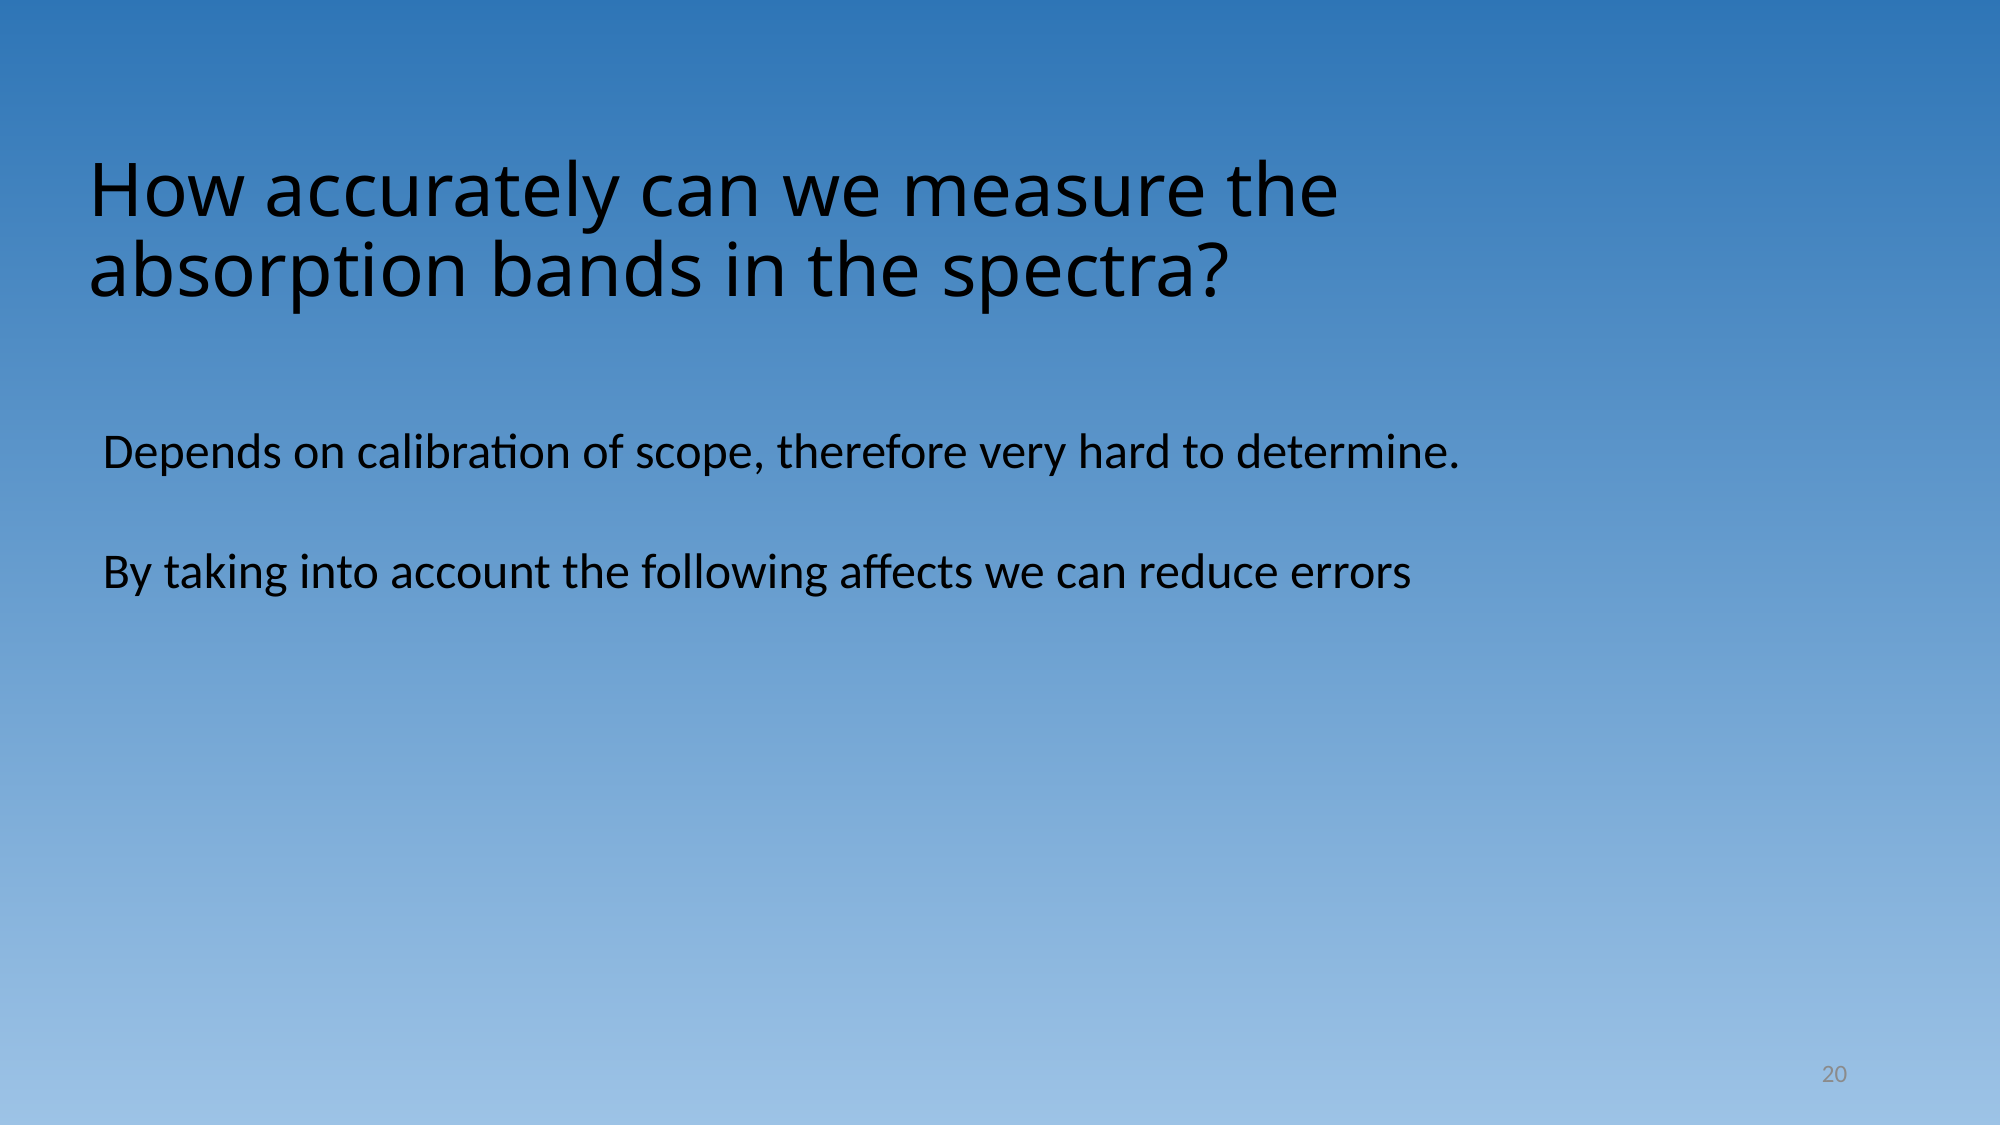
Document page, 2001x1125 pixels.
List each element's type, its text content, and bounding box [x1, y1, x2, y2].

slide_number 20 [1412, 1042, 1863, 1103]
title How accurately can we measure the absorption bands in the spectra? [73, 61, 1520, 412]
text_box Depends on calibration of scope, therefore very hard to determine. By taking into account the following affects we can reduce errors [88, 411, 1806, 606]
